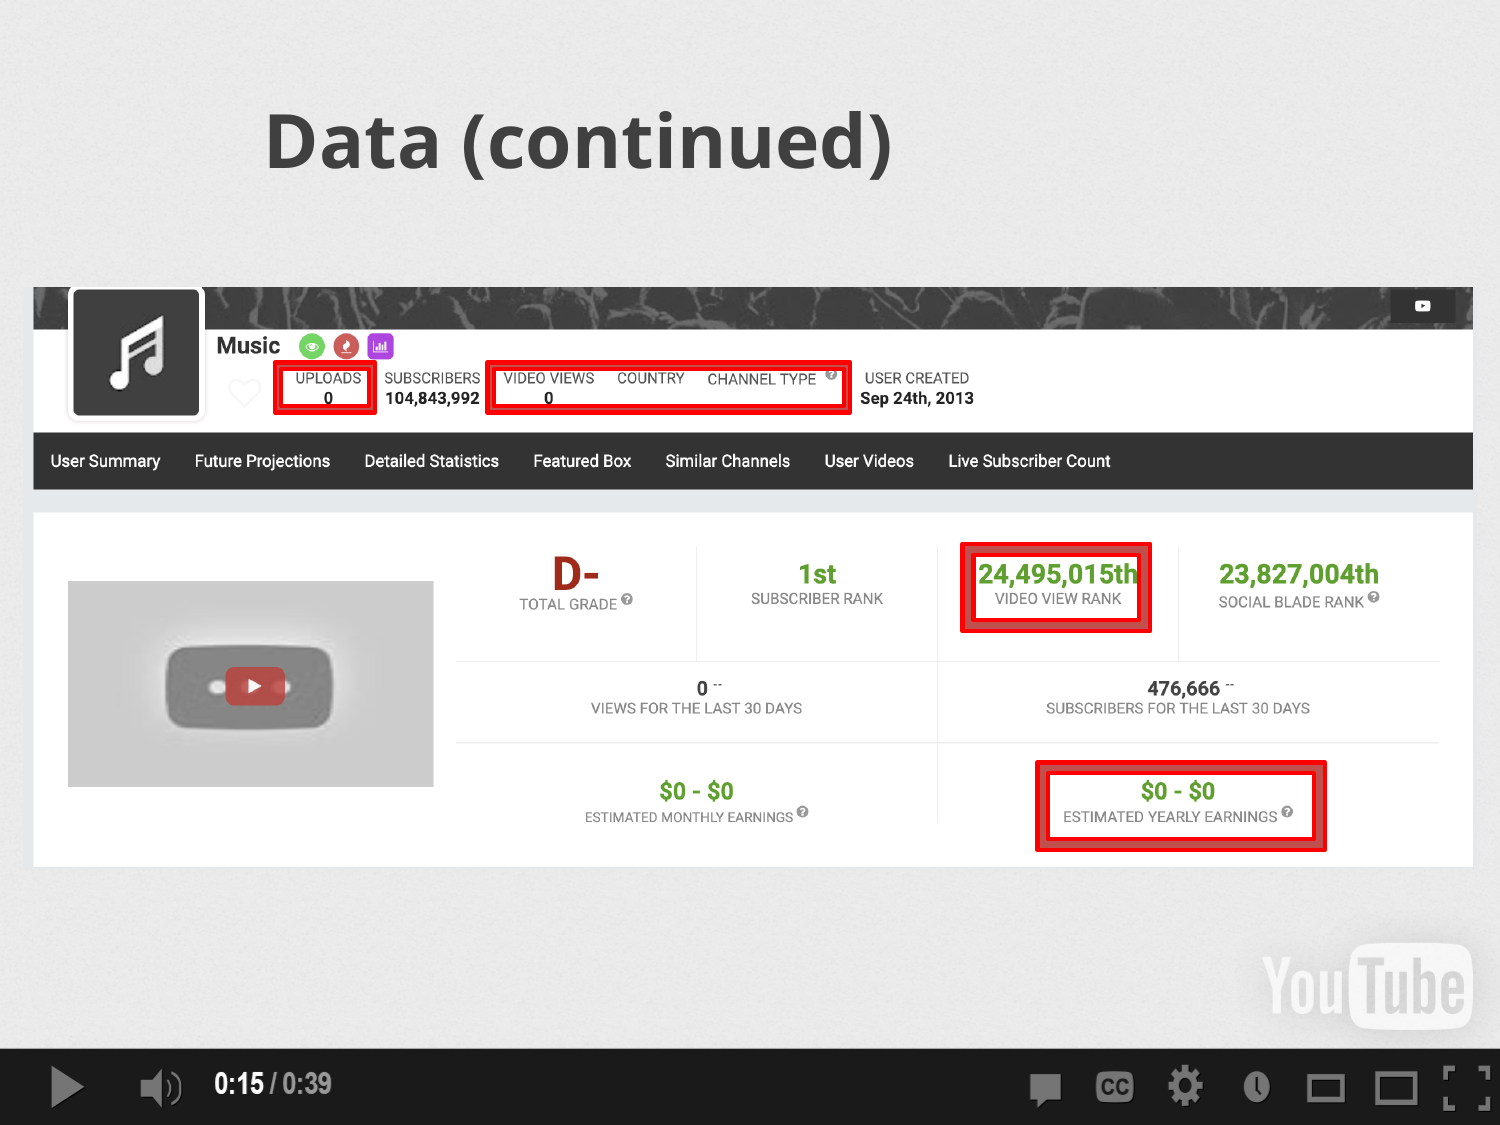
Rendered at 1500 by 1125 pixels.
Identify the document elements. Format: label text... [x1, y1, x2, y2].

title Data (continued) [248, 45, 1350, 233]
picture [0, 0, 1500, 1125]
